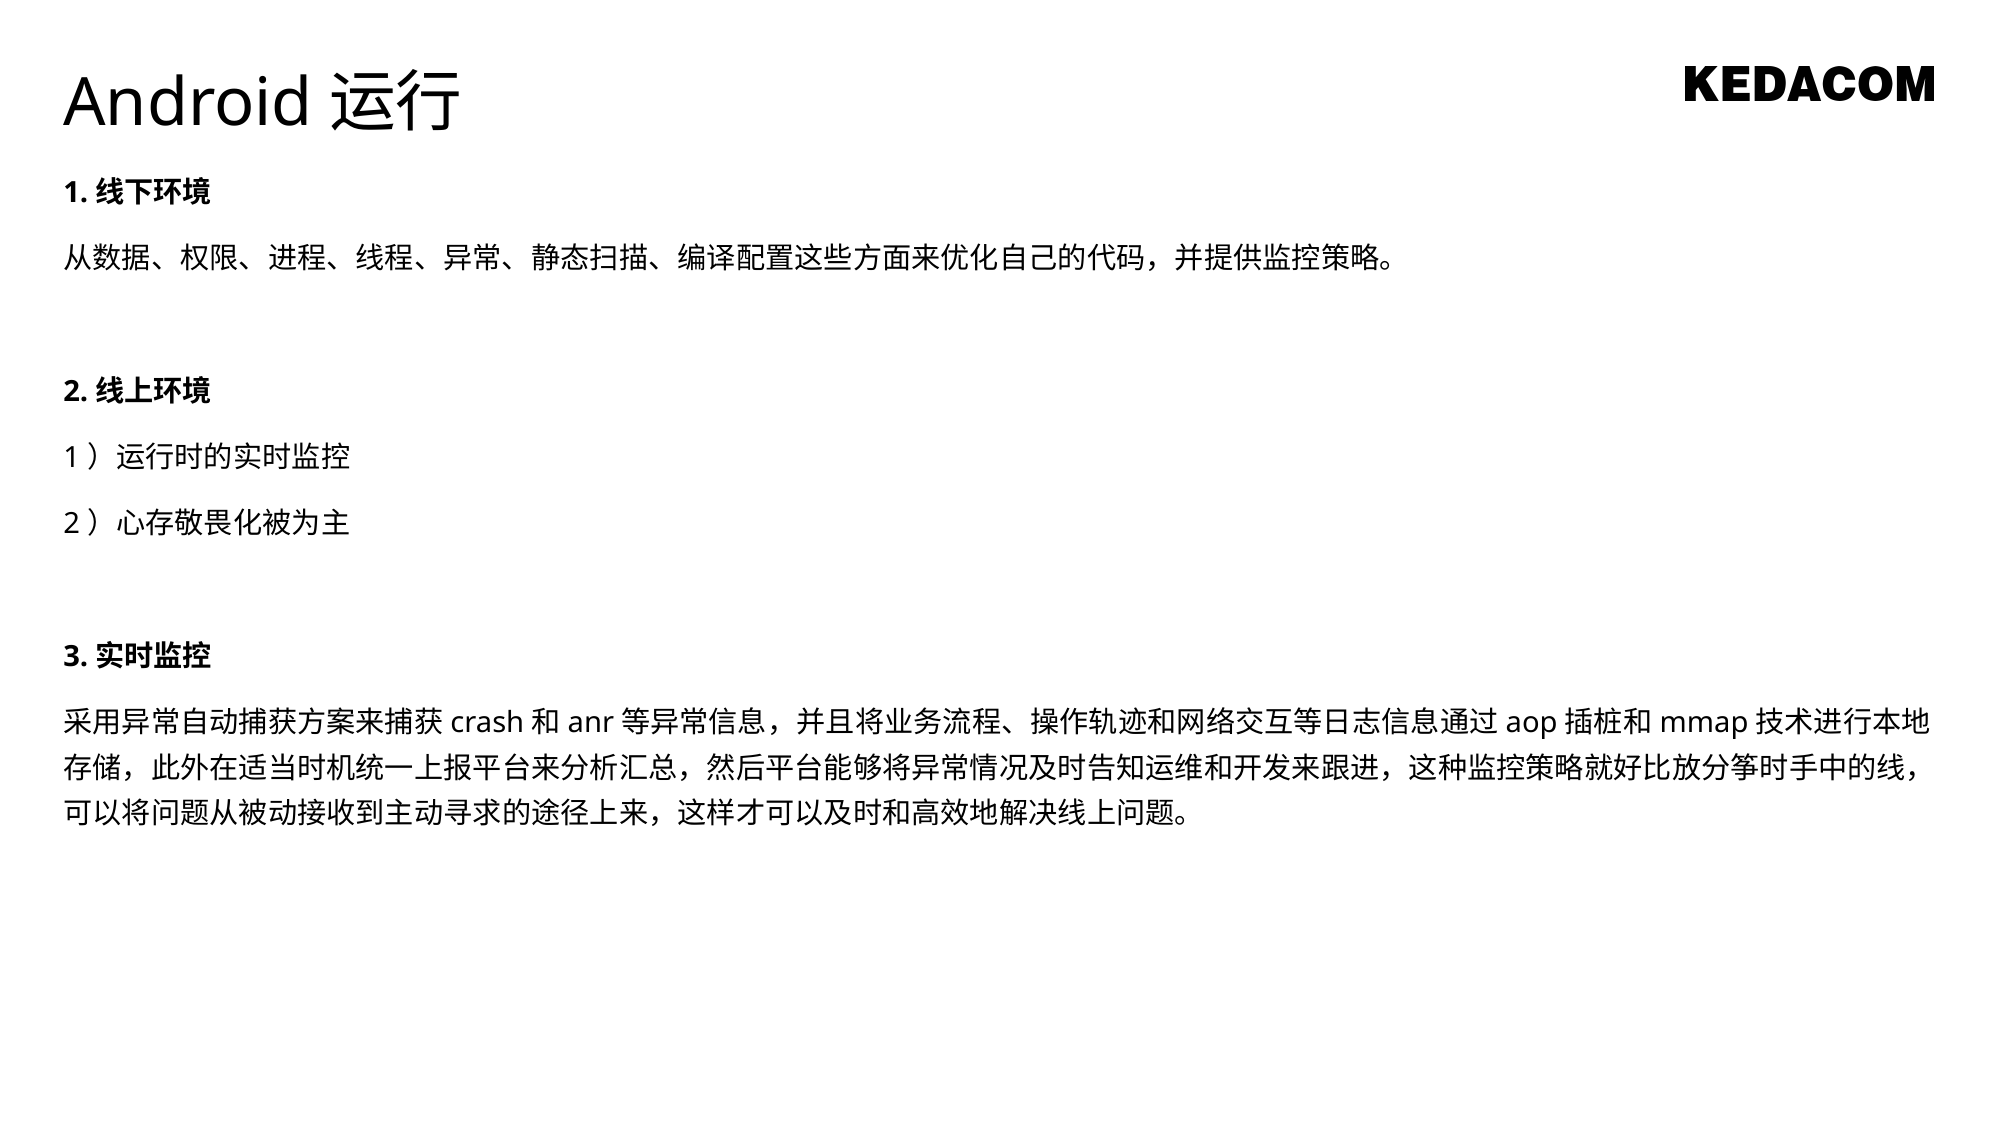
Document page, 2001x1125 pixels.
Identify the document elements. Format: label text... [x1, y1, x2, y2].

list 1.线下环境 从数据、权限、进程、线程、异常、静态扫描、编译配置这些方面来优化自己的代码，并提供监控策略。 2.线上环境 1）运行时的实时监控 2）心存敬畏化被为主 3.实时监控 采用异常自动捕获方案来捕获crash和anr等异常信息，并且将业务流程、操作轨迹和网络交互等日志信息通过aop插桩和mmap技术进行本地存储，此外在适当时机统一上报平台来分析汇总，然后平台能够将异常情况及时告知运维和开发来跟进，这种监控策略就好比放分筝时手中的线，可以将问题从被动接收到主动寻求的途径上来，这样才可以及时和高效地解决线上问题。 [48, 155, 1950, 1059]
list Android运行 [48, 51, 1661, 151]
picture [1685, 66, 1934, 101]
